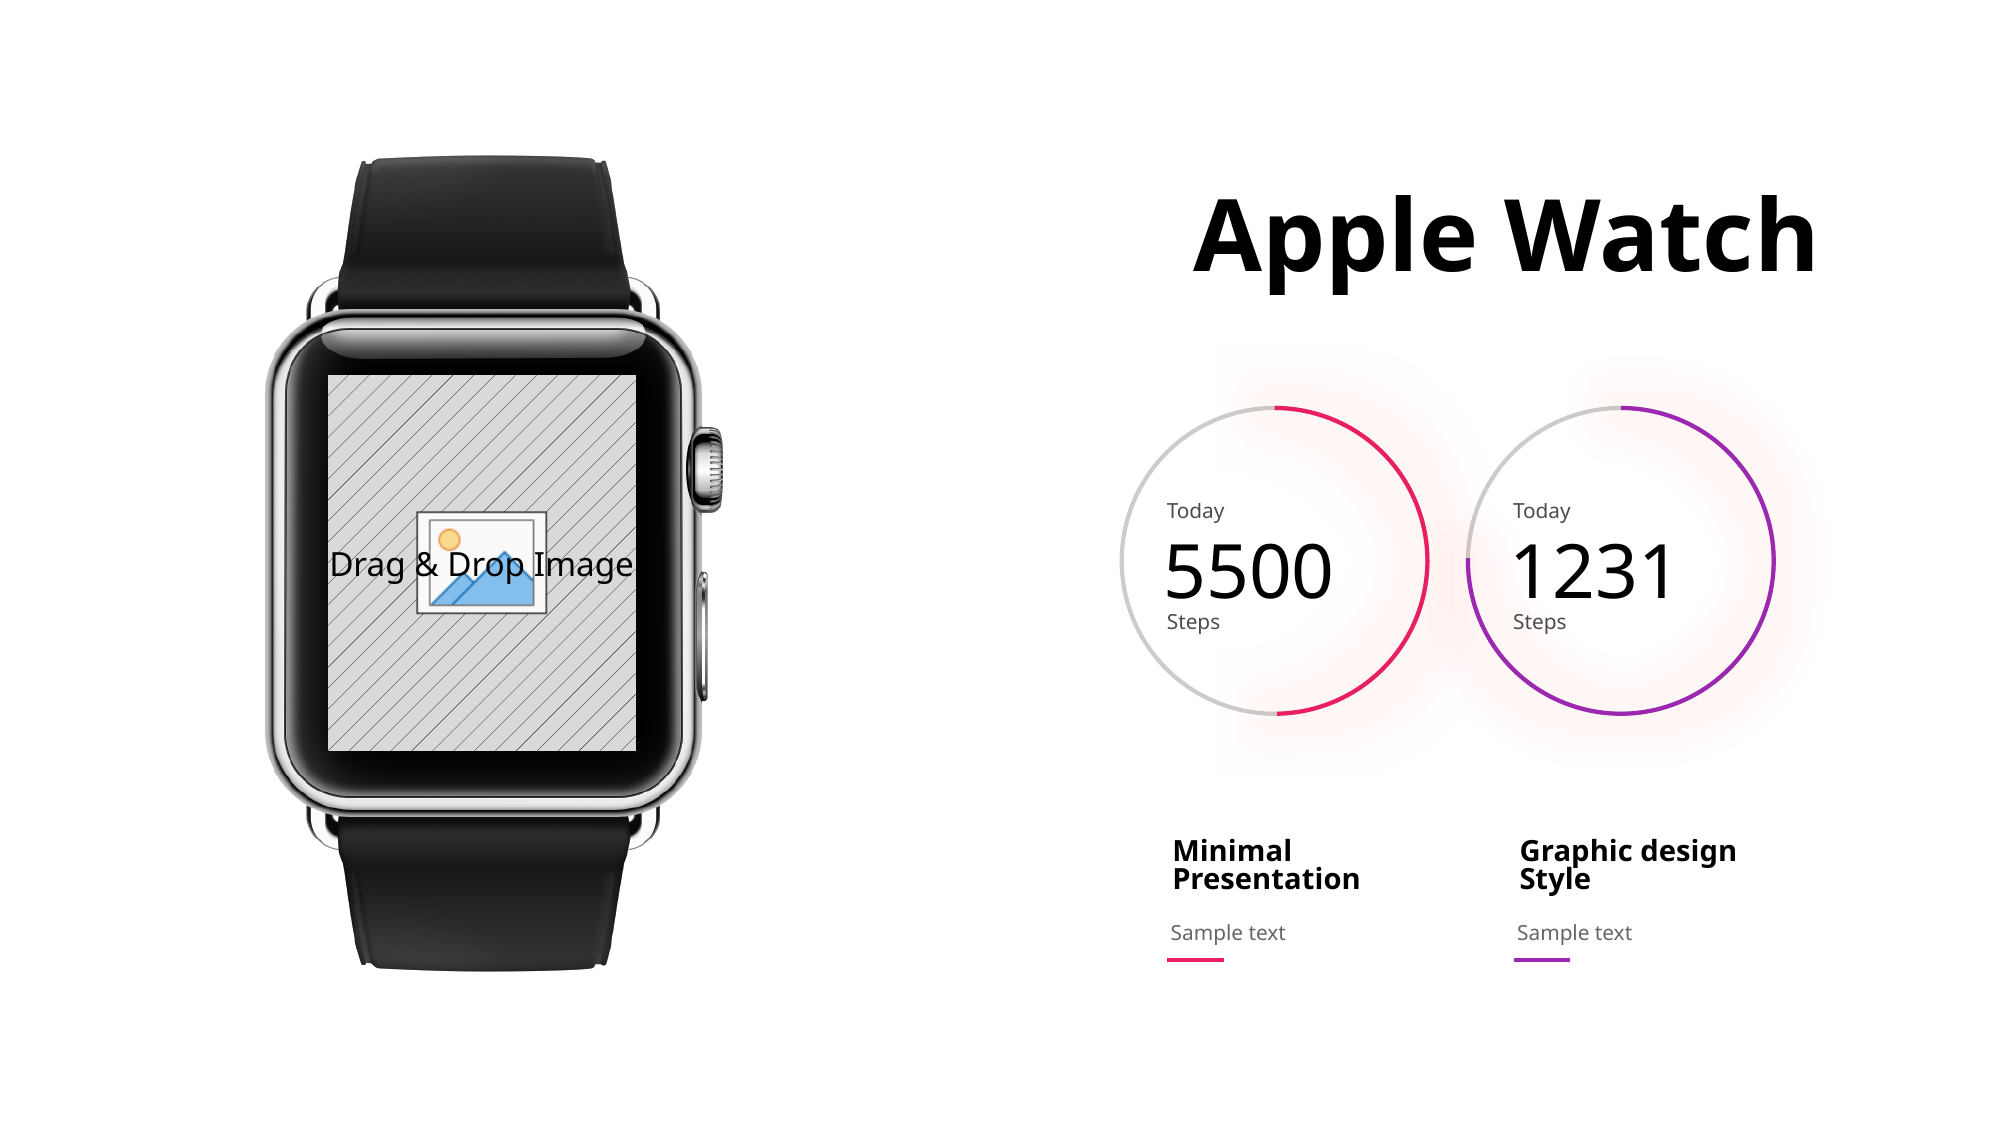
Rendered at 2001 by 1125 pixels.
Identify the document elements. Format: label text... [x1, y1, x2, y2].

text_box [1467, 407, 1774, 714]
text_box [1121, 407, 1428, 714]
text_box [1512, 832, 1758, 960]
picture [242, 97, 724, 1028]
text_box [1165, 832, 1381, 960]
text_box Apple Watch [1193, 187, 1836, 299]
